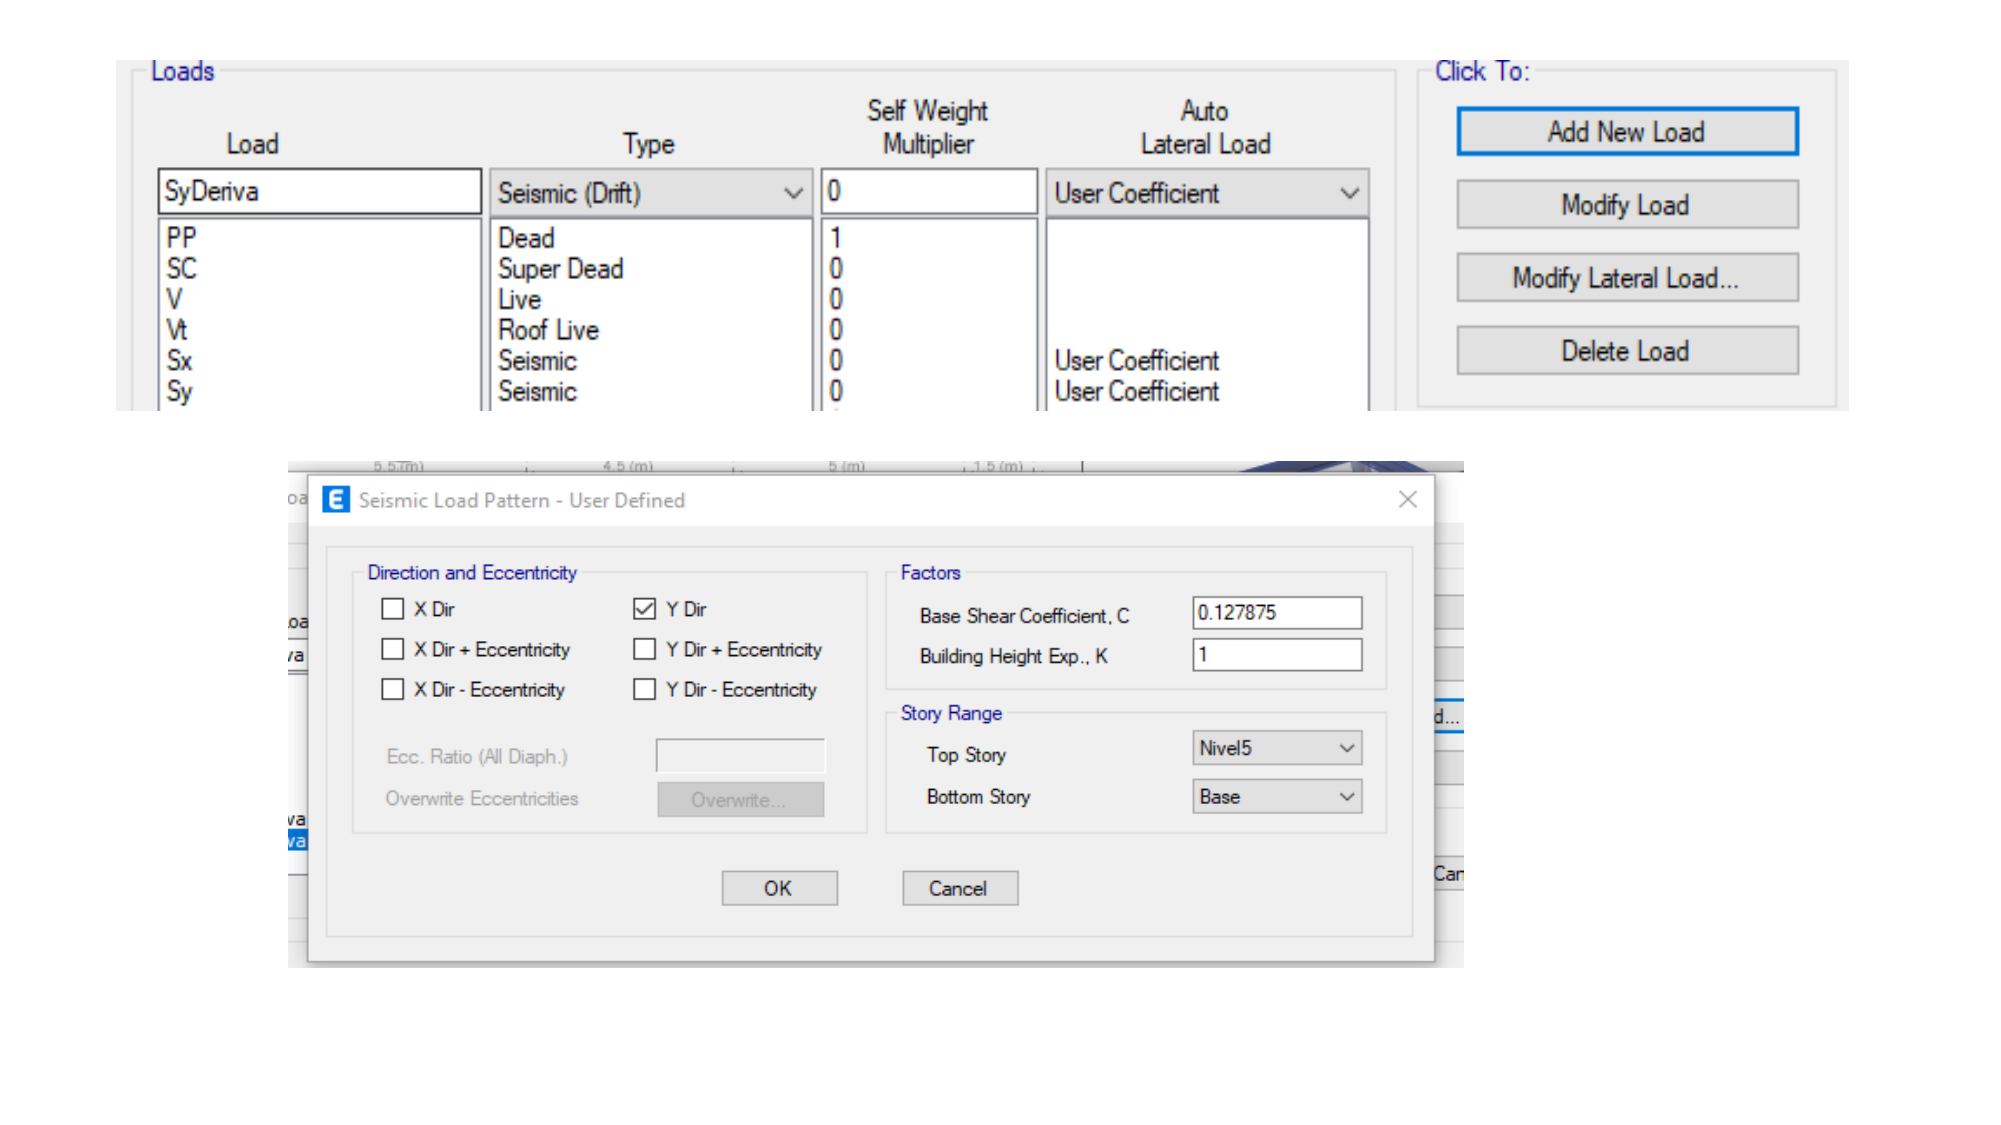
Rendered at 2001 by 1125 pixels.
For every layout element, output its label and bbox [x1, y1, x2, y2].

picture [288, 461, 1464, 968]
picture [116, 60, 1849, 411]
